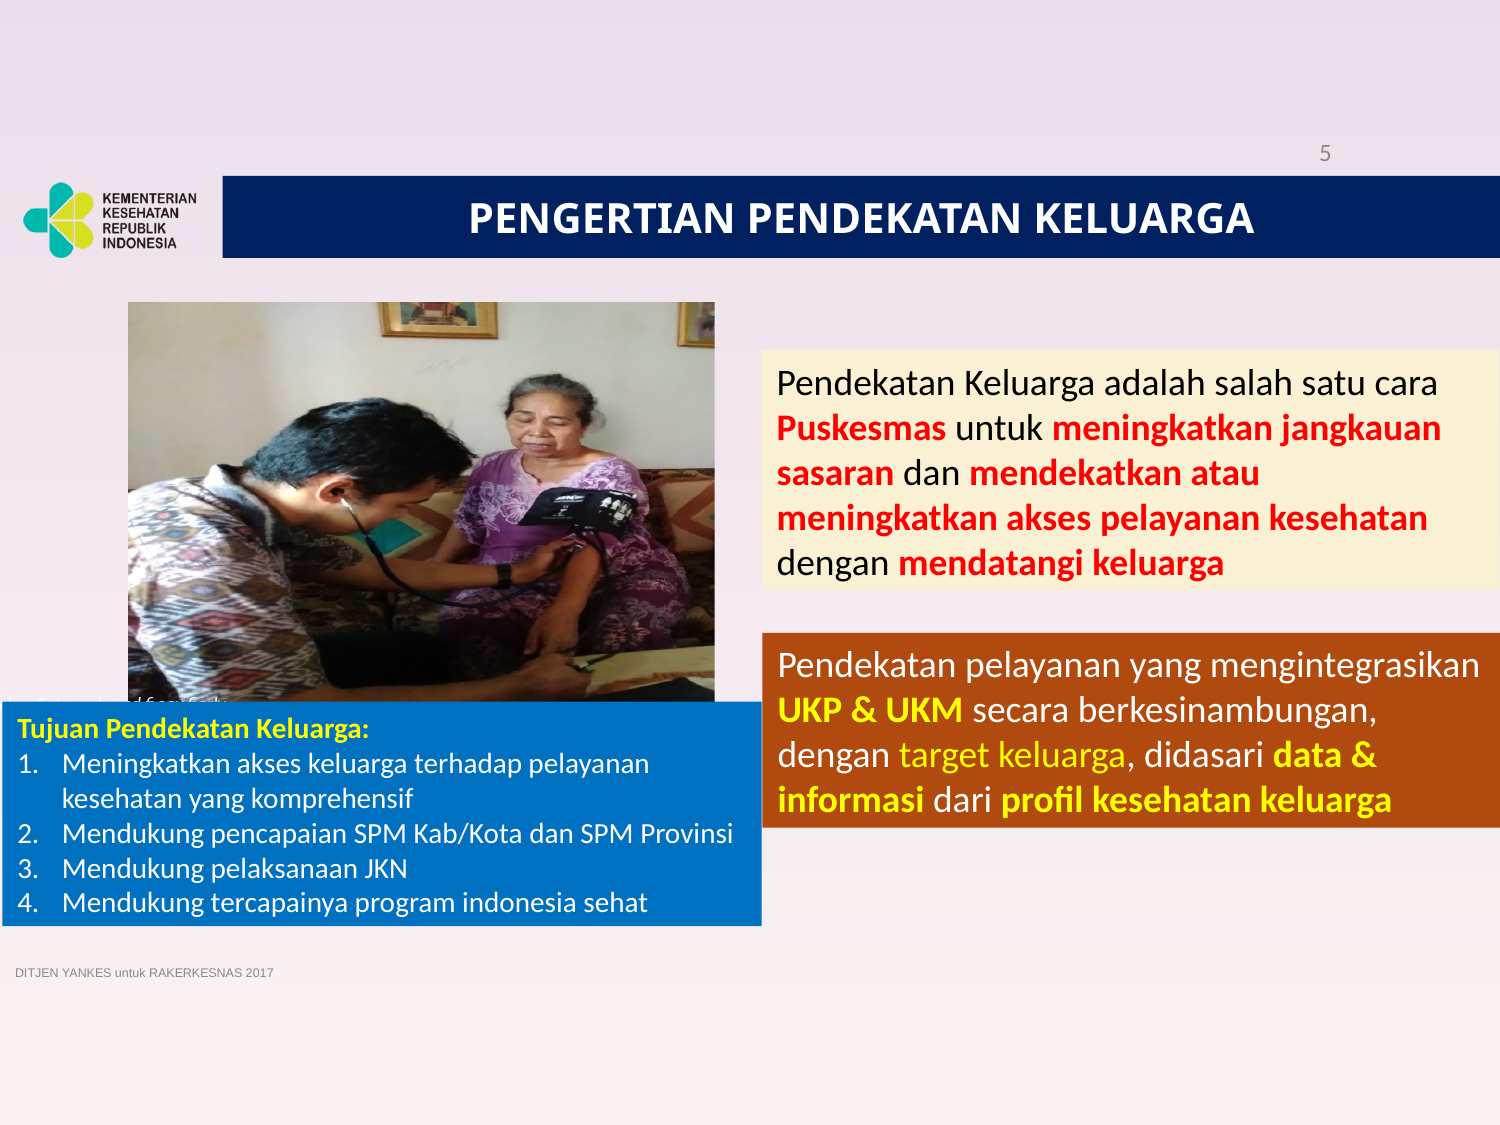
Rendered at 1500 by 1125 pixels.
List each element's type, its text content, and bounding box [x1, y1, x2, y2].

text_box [0, 302, 715, 723]
text_box Pendekatan Keluarga adalah salah satu cara Puskesmas untuk meningkatkan jangkauan sasaran dan mendekatkan atau meningkatkan akses pelayanan kesehatan dengan mendatangi keluarga [761, 349, 1500, 590]
text_box Pendekatan pelayanan yang mengintegrasikan UKP & UKM secara berkesinambungan, dengan target keluarga, didasari data & informasi dari profil kesehatan keluarga [762, 632, 1500, 828]
footer DITJEN YANKES untuk RAKERKESNAS 2017 [0, 942, 1500, 988]
text_box PENGERTIAN PENDEKATAN KELUARGA [221, 174, 1500, 259]
slide_number 5 [1273, 48, 1377, 174]
text_box Tujuan Pendekatan Keluarga: 1. Meningkatkan akses keluarga terhadap pelayanan kesehatan yang komprehensif 2. Mendukung pencapaian SPM Kab/Kota dan SPM Provinsi 3. Mendukung pelaksanaan JKN 4. Mendukung tercapainya program indonesia sehat [2, 701, 762, 927]
picture [23, 182, 200, 258]
